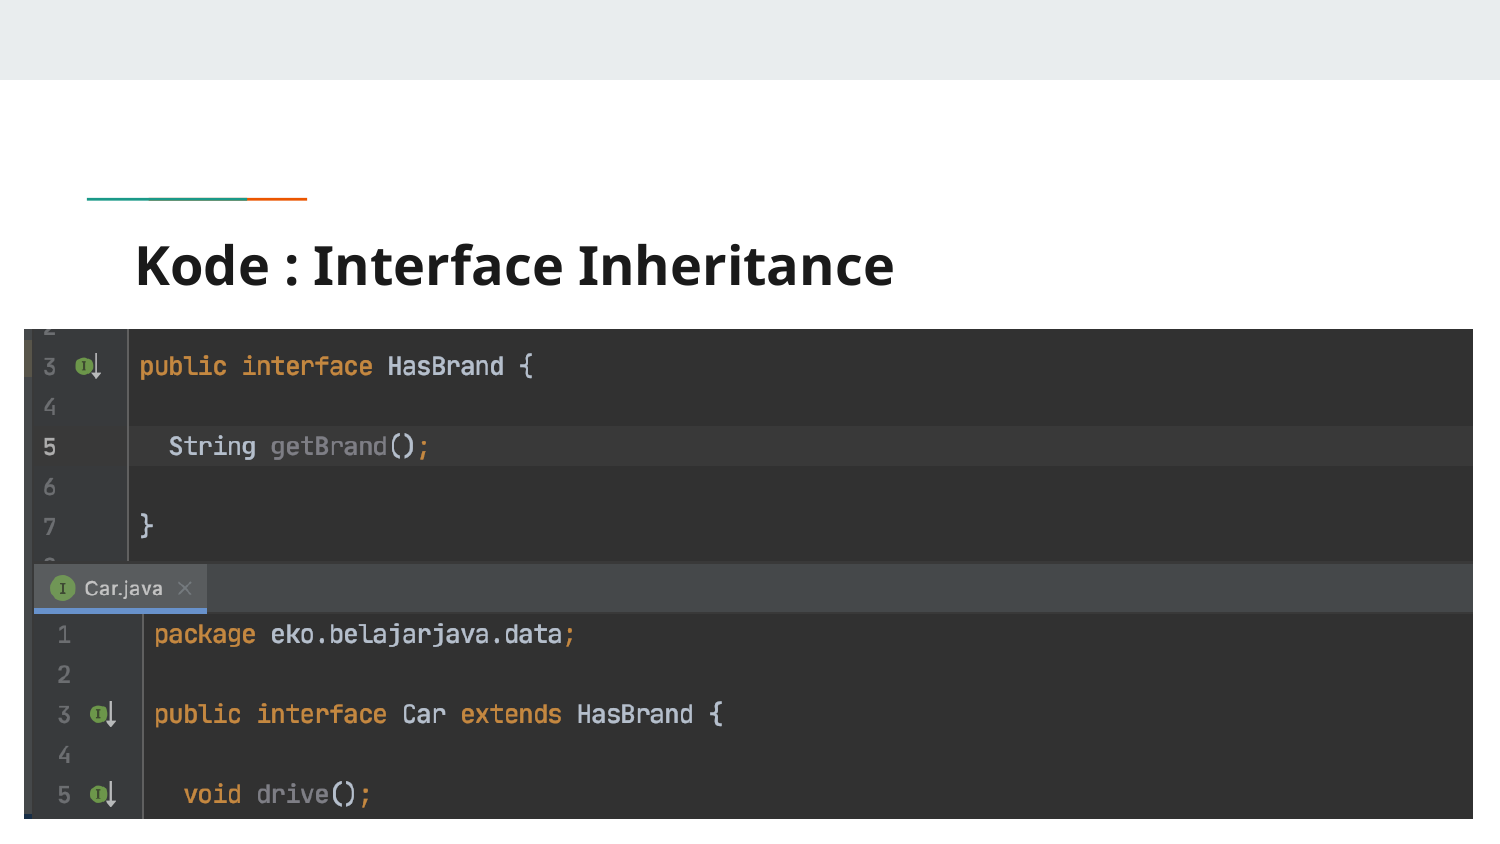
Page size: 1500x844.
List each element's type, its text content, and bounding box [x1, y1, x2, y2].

picture [24, 328, 1473, 819]
title Kode : Interface Inheritance [119, 216, 1381, 305]
